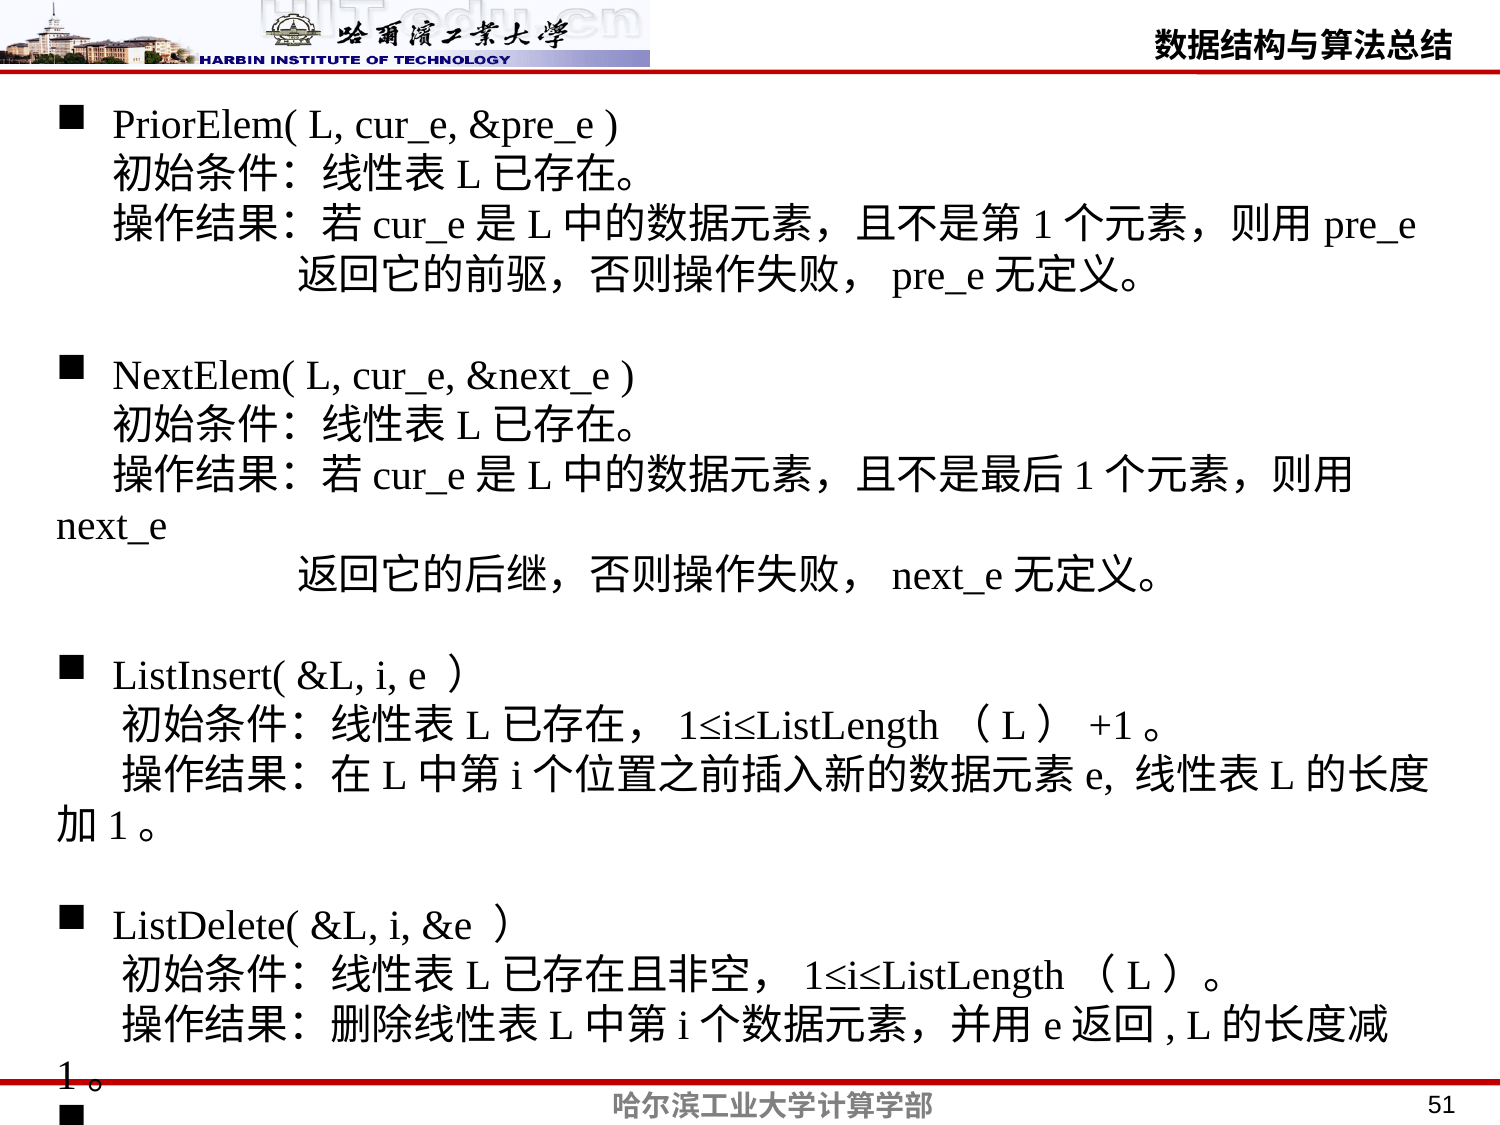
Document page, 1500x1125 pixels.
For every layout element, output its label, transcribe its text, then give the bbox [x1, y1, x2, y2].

text_box PriorElem( L, cur_e, &pre_e ) 初始条件：线性表L已存在。 操作结果：若cur_e是L中的数据元素，且不是第1个元素，则用pre_e 返回它的前驱，否则操作失败，pre_e无定义。 NextElem( L, cur_e, &next_e ) 初始条件：线性表L已存在。 操作结果：若cur_e是L中的数据元素，且不是最后1个元素，则用next_e 返回它的后继，否则操作失败，next_e无定义。 ListInsert( &L, i, e ） 初始条件：线性表L已存在，1≤i≤ListLength（L）+1。 操作结果：在L中第i个位置之前插入新的数据元素e, 线性表L的长度加1。 ListDelete( &L, i, &e ） 初始条件：线性表L已存在且非空，1≤i≤ListLength（L）。 操作结果：删除线性表L中第i个数据元素，并用e返回, L的长度减1。 …… }ADT List [41, 89, 1483, 1125]
picture [0, 0, 650, 67]
